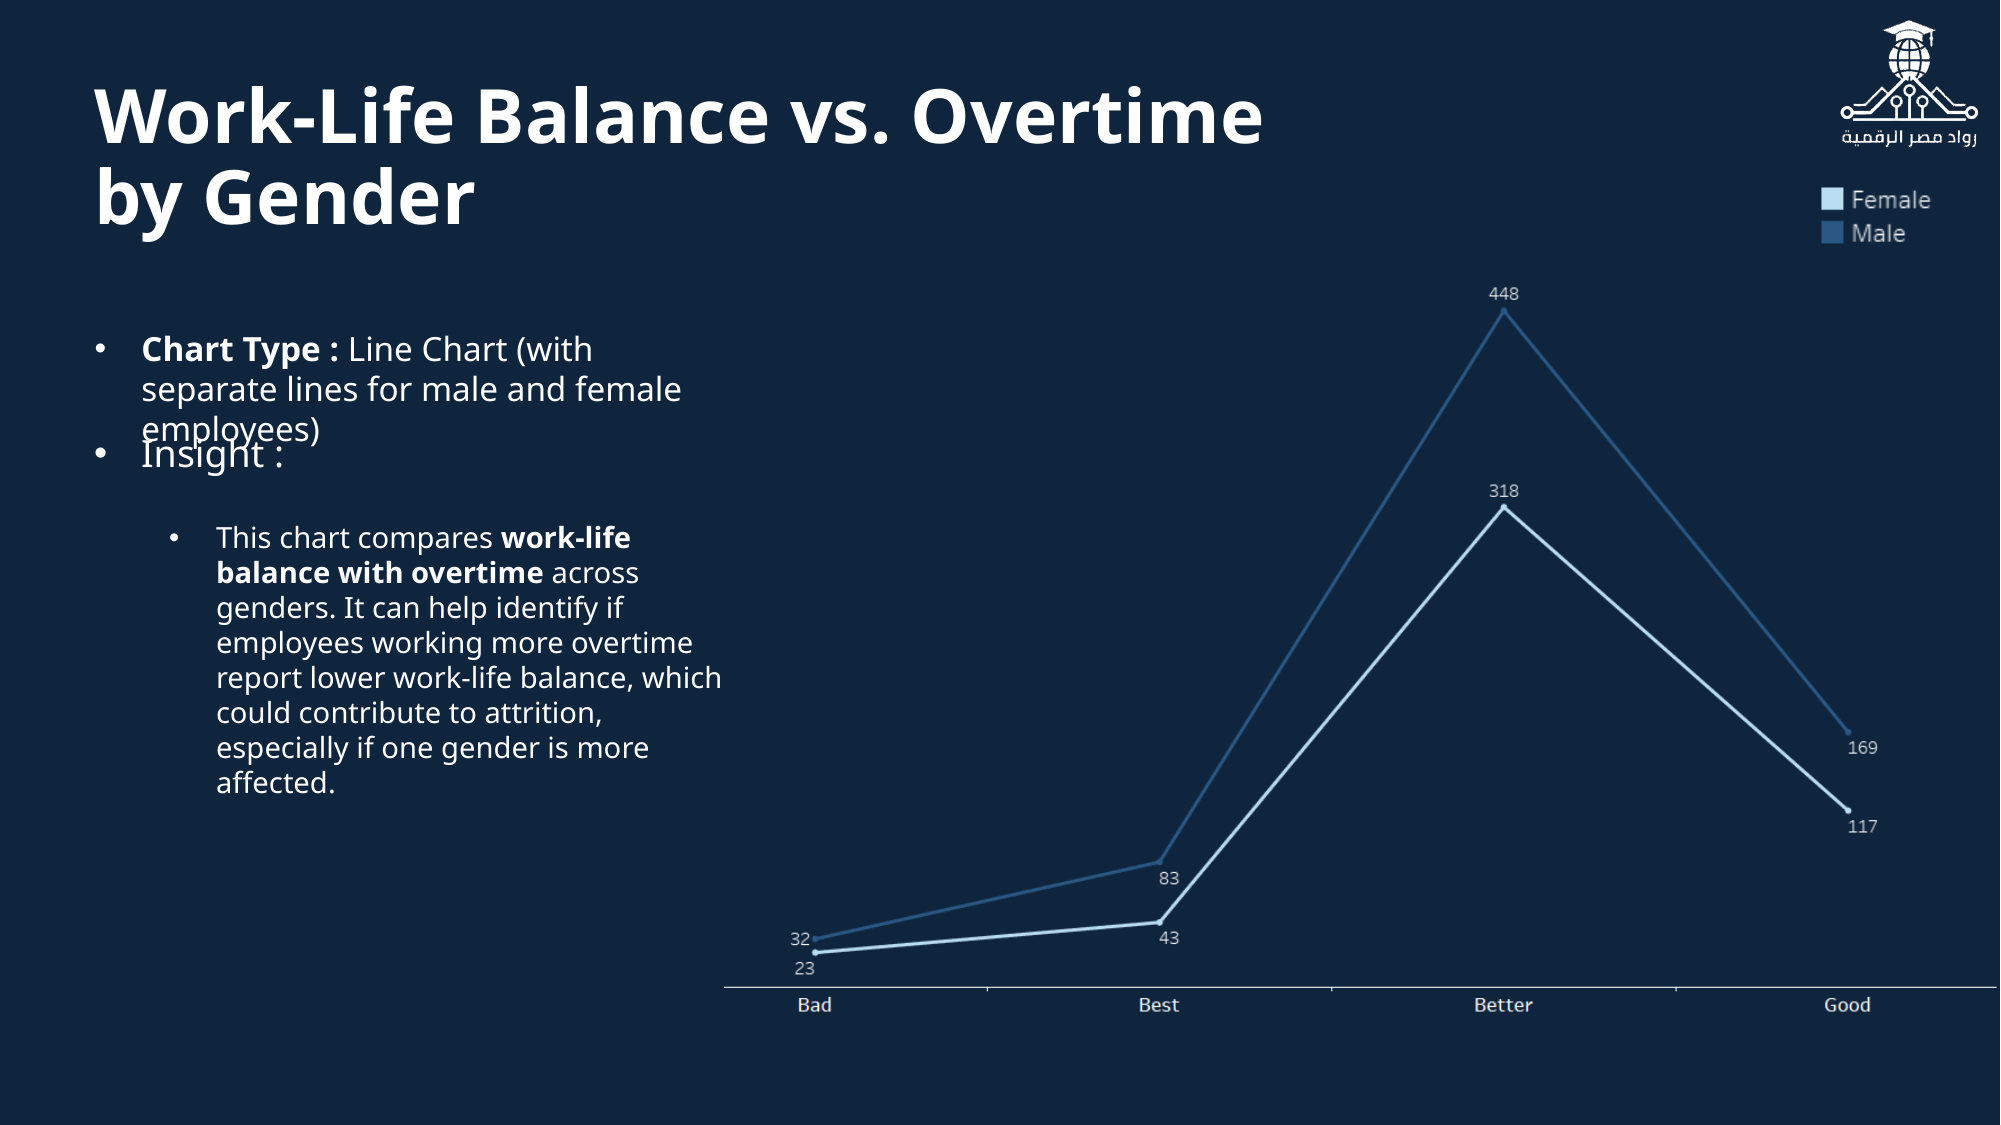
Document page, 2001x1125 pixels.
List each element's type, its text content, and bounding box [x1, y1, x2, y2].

picture [723, 274, 1997, 1015]
picture [1815, 0, 2000, 252]
title Work-Life Balance vs. Overtime by Gender [79, 51, 1318, 269]
text_box Insight : This chart compares work-life balance with overtime across genders. It can help identify if employees working more overtime report lower work-life balance, which could contribute to attrition, especially if one gender is more affected. [79, 422, 723, 807]
list Chart Type : Line Chart (with separate lines for male and female employees) [79, 320, 723, 396]
